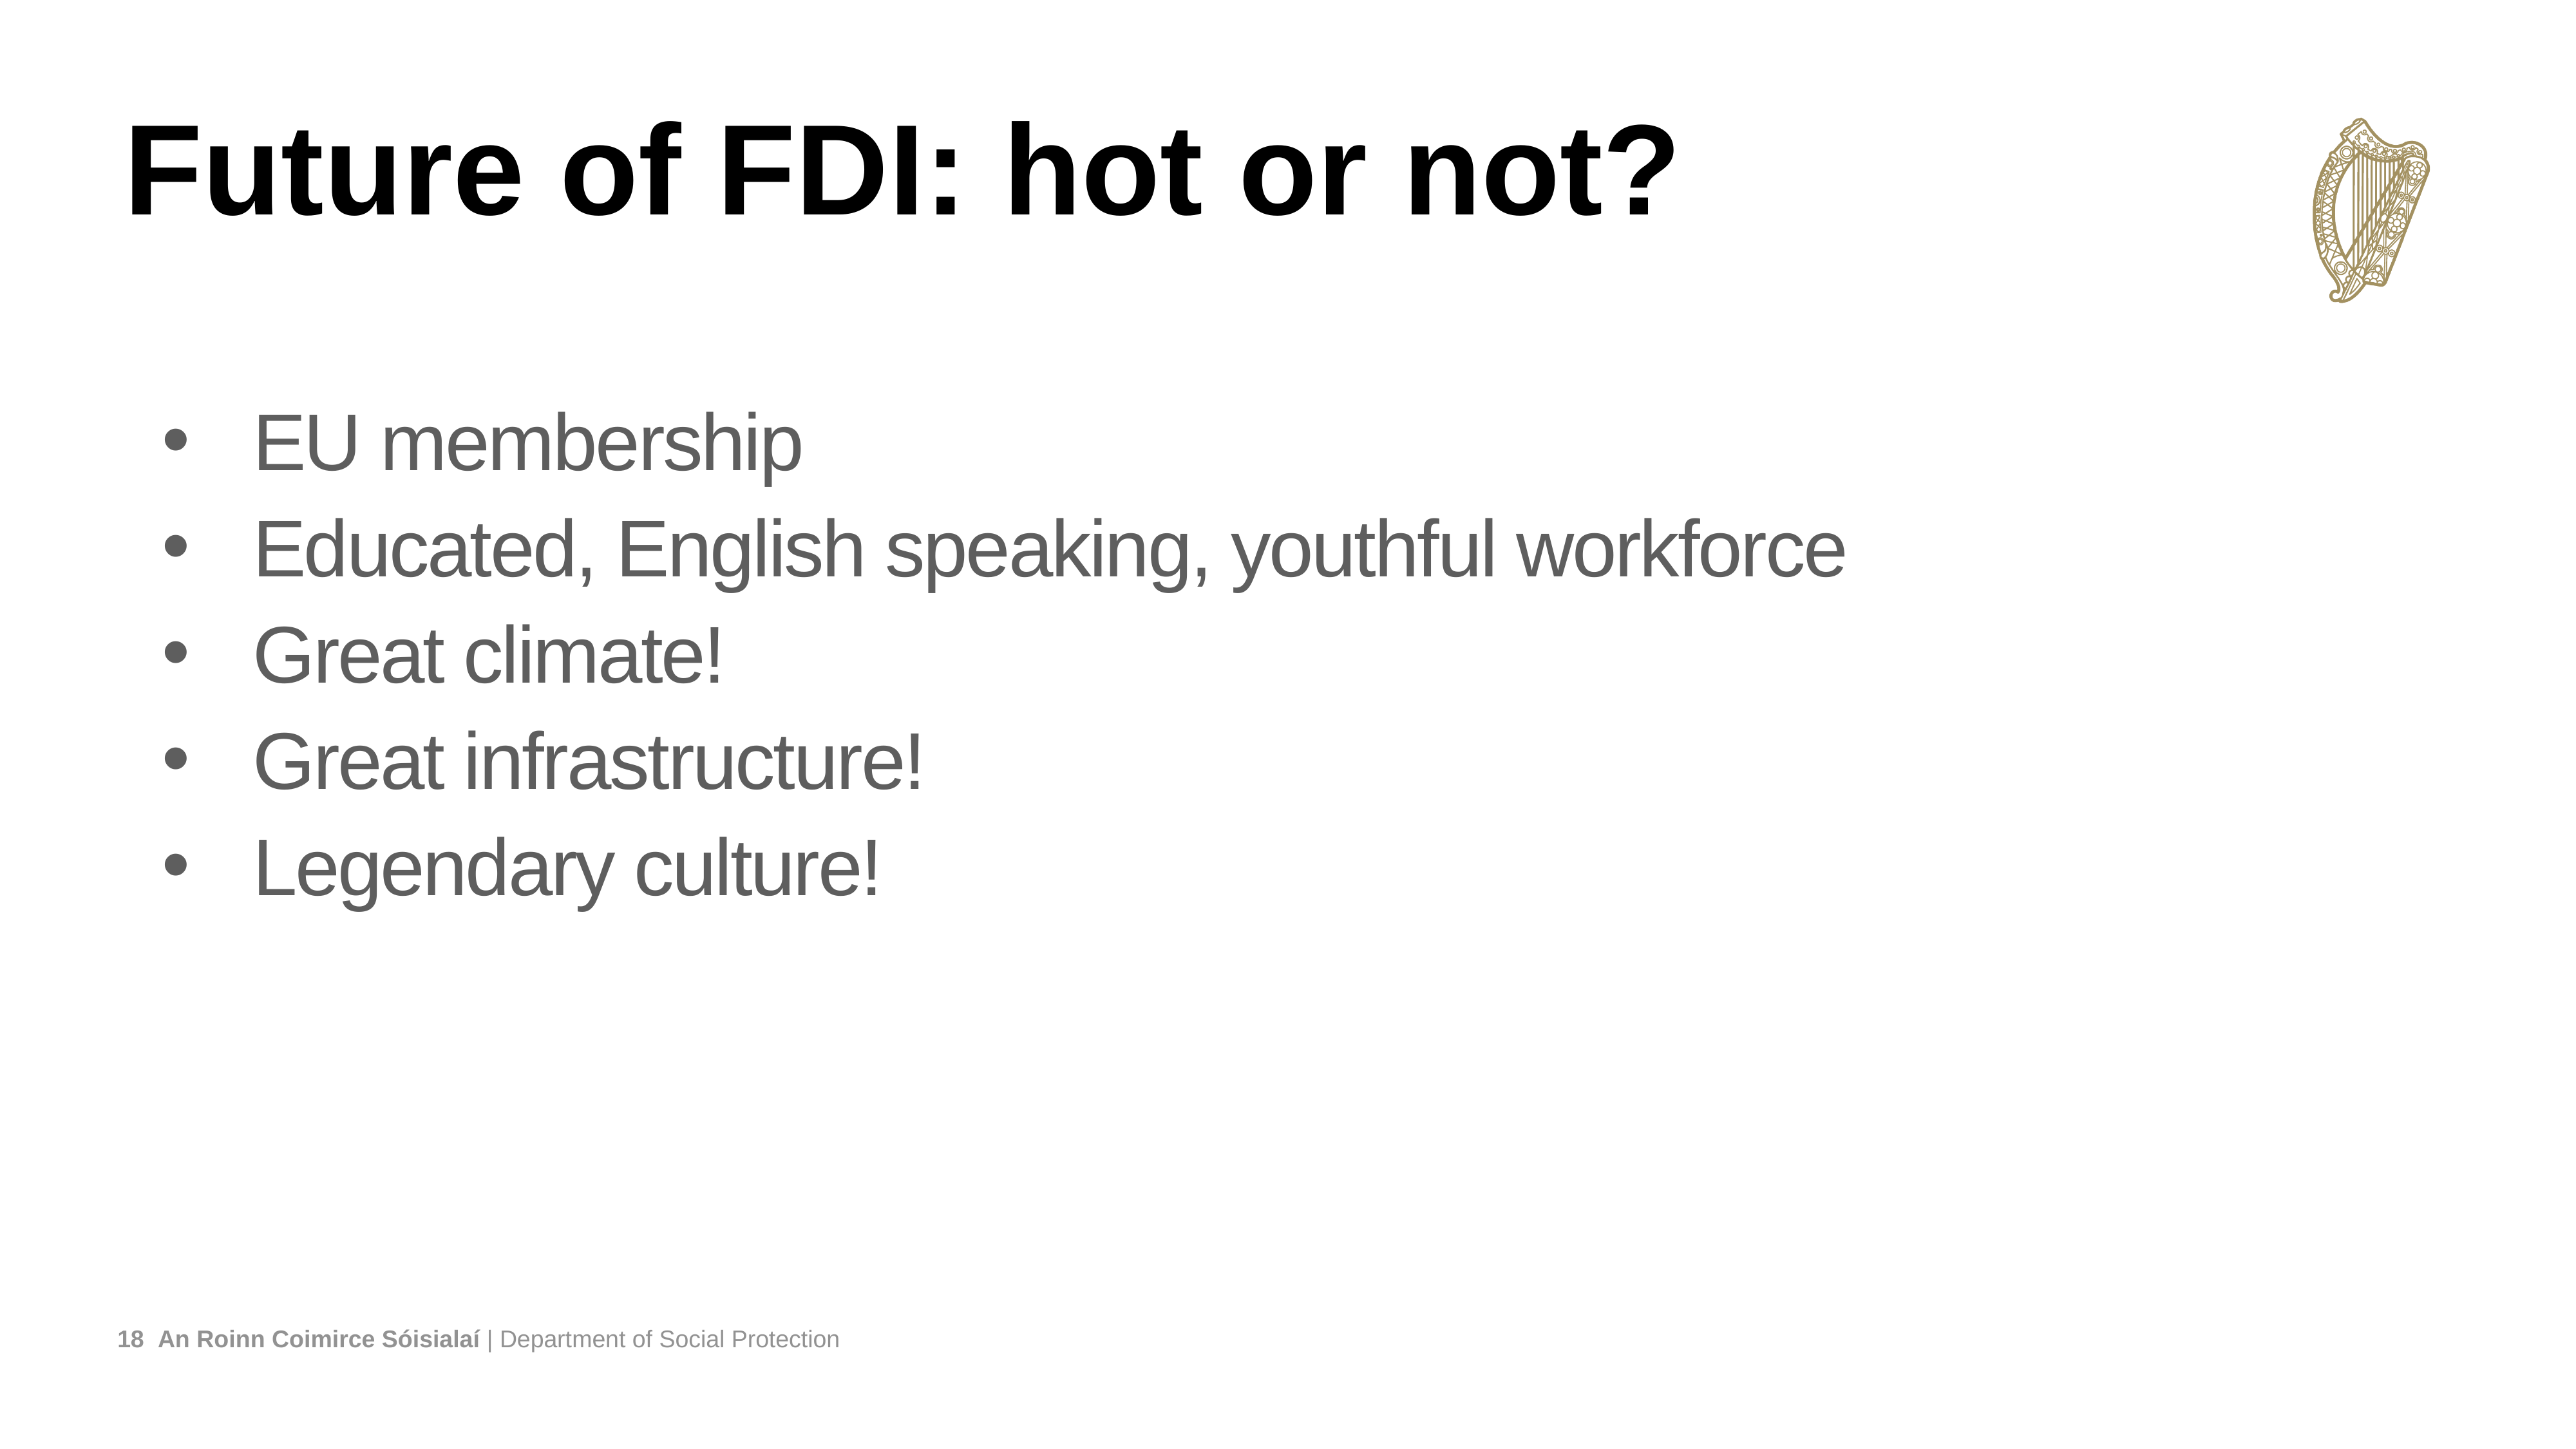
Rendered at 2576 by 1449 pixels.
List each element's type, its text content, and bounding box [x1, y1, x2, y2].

text_box Future of FDI: hot or not? [115, 81, 2369, 246]
picture [2293, 100, 2449, 313]
list EU membership Educated, English speaking, youthful workforce Great climate! Great infrastructure! Legendary culture! [152, 375, 2194, 1289]
